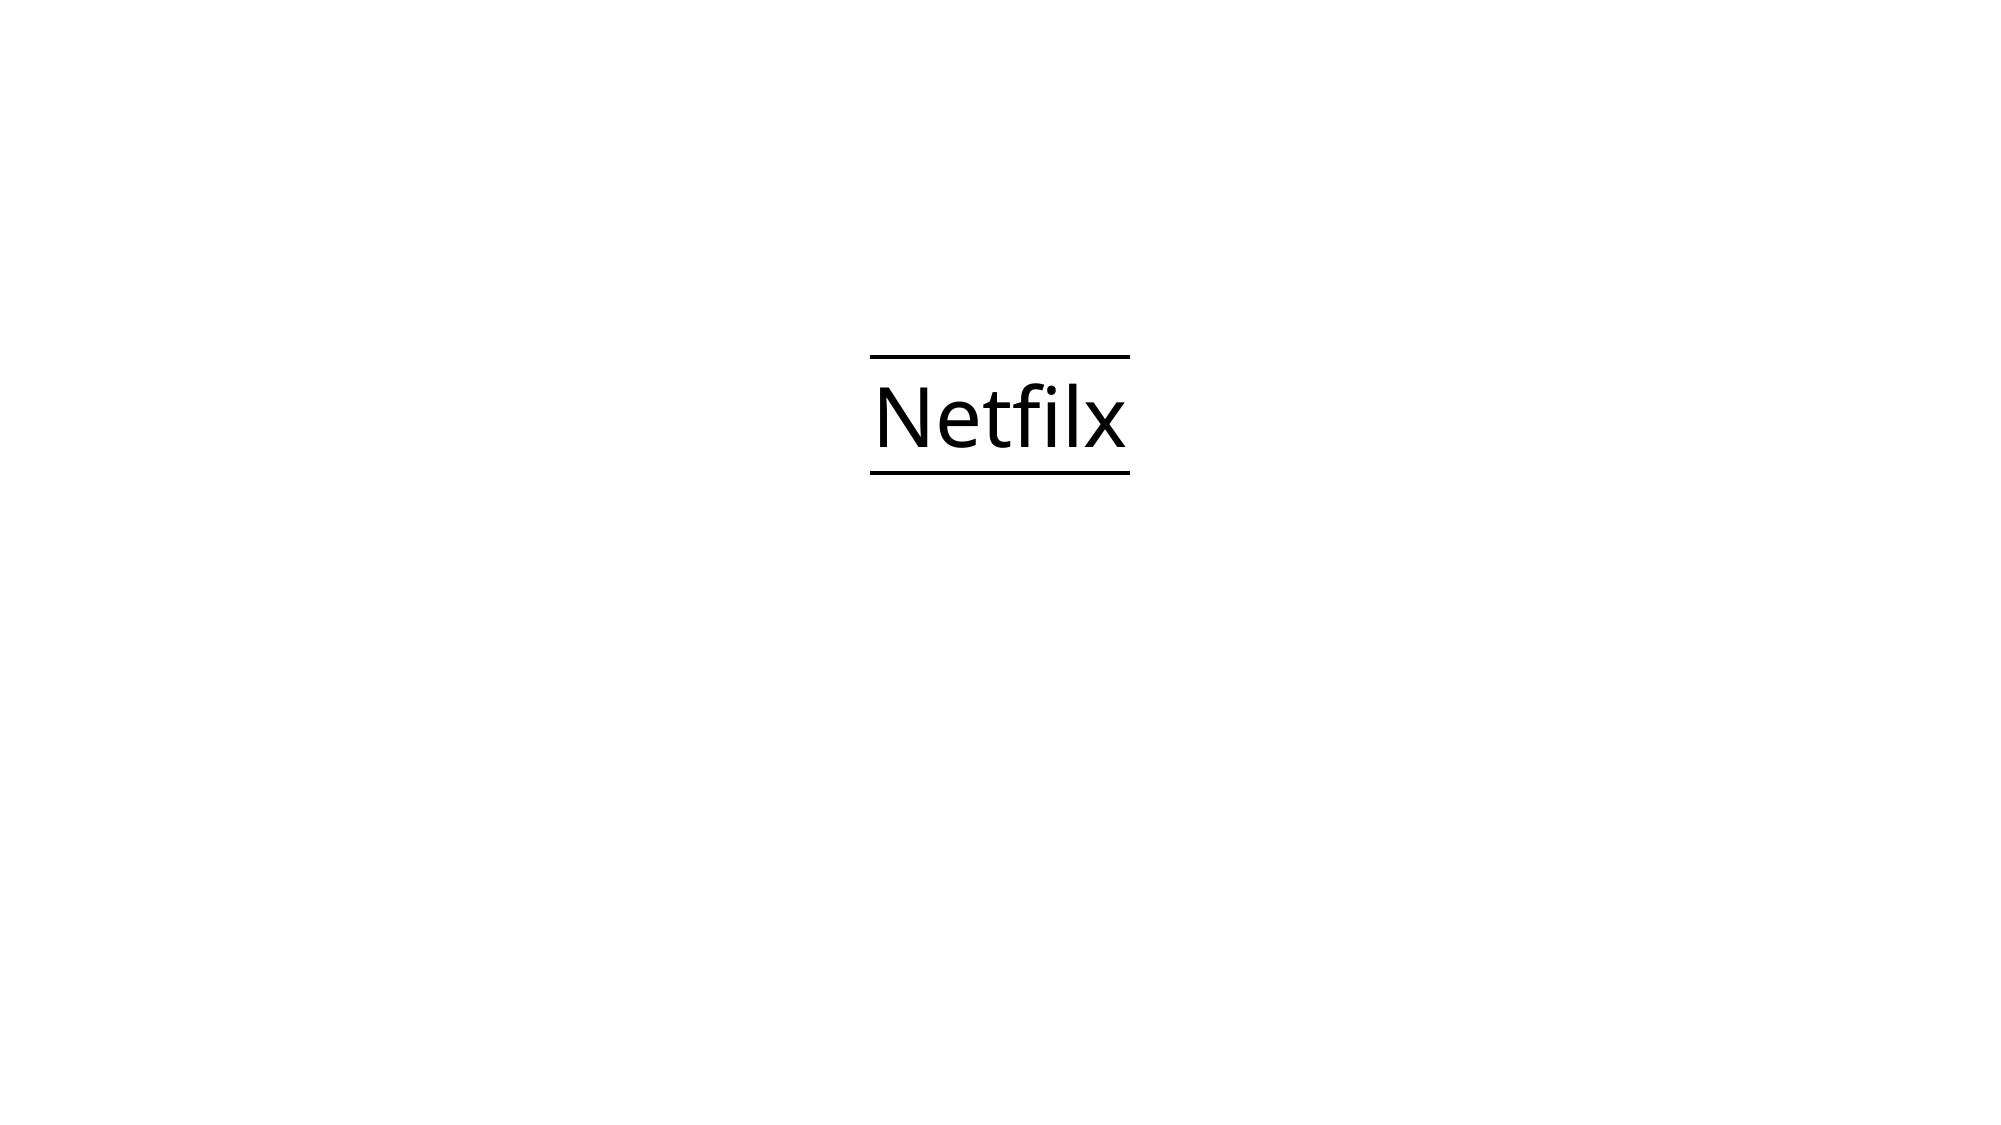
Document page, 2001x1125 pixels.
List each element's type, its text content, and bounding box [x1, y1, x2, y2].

text_box Netfilx [760, 356, 1240, 472]
